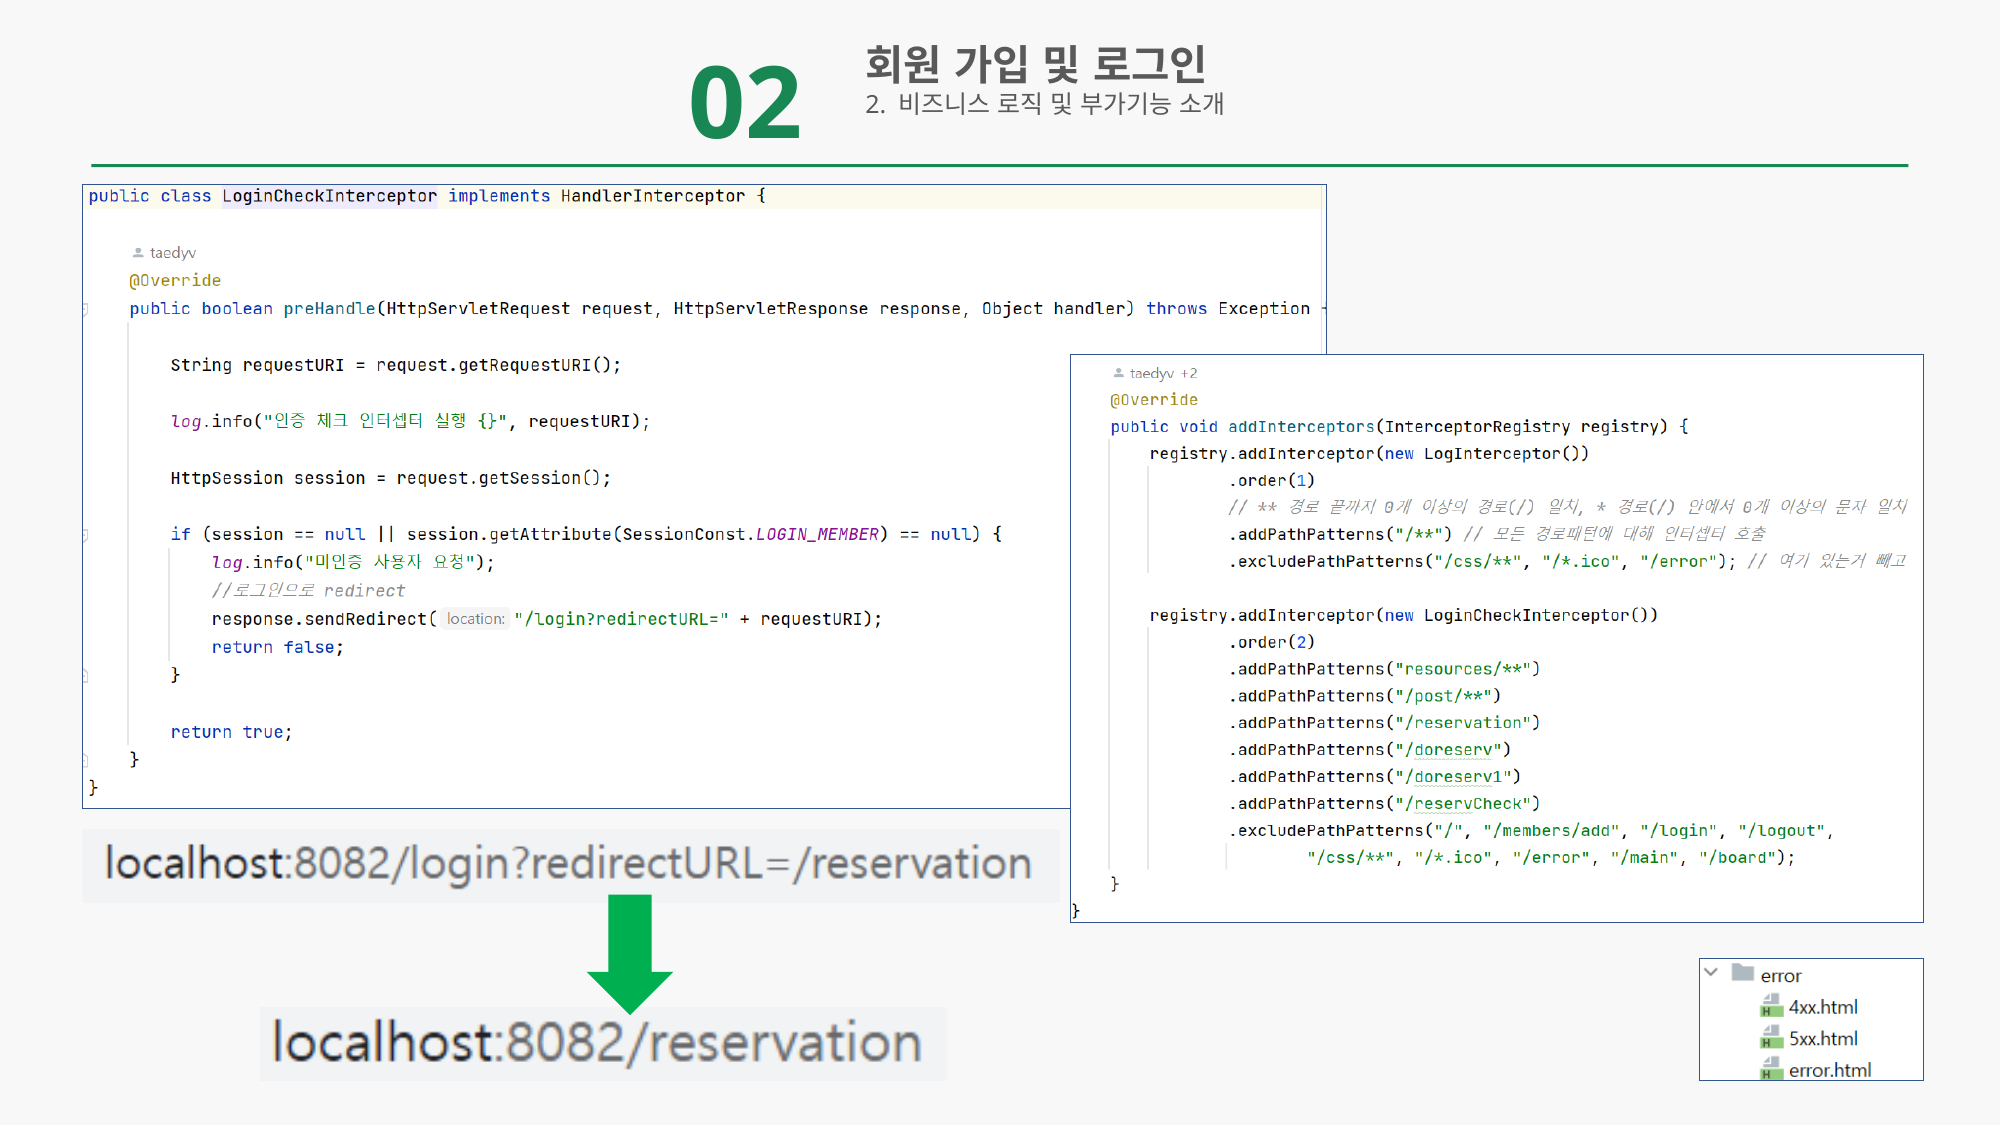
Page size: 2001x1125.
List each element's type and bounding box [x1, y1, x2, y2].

picture [82, 829, 1060, 903]
picture [260, 1007, 947, 1081]
picture [82, 184, 1923, 923]
text_box [1497, 163, 1909, 168]
text_box [90, 163, 673, 168]
text_box [673, 30, 1497, 168]
text_box [584, 903, 676, 1007]
picture [1699, 958, 1924, 1081]
